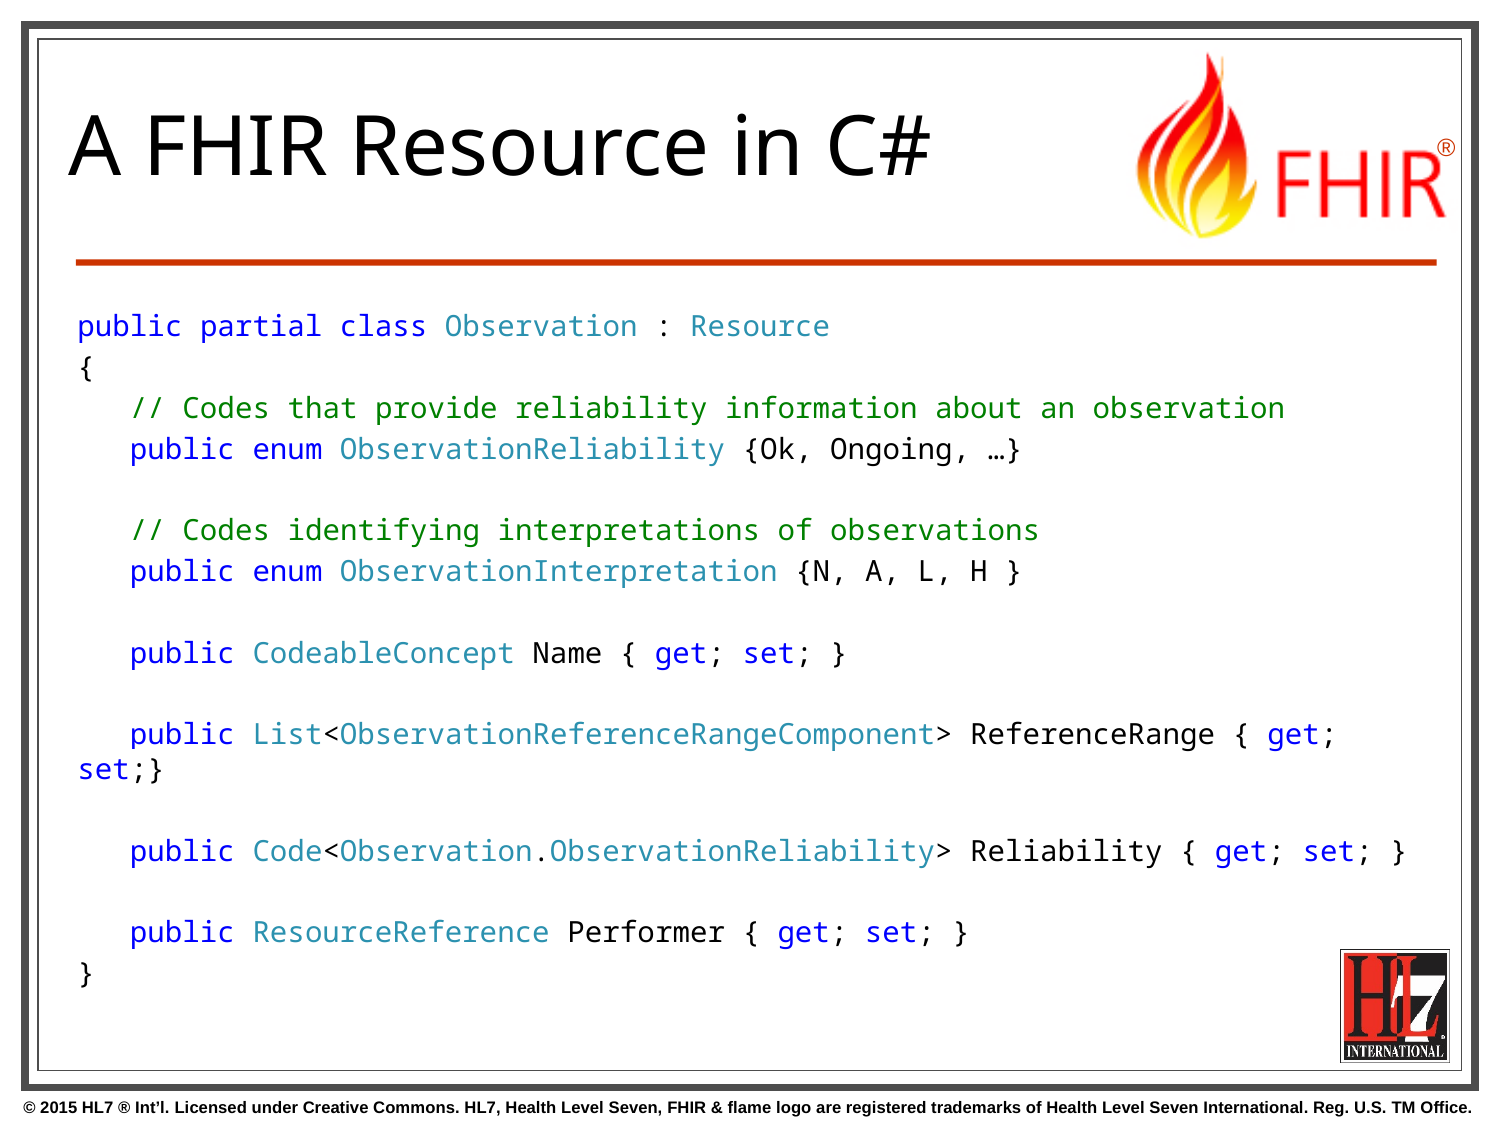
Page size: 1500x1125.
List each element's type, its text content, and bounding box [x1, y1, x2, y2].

picture [1124, 42, 1458, 249]
picture [1340, 949, 1450, 1063]
list public partial class Observation : Resource { // Codes that provide reliability information about an observation public enum ObservationReliability {Ok, Ongoing, …} // Codes identifying interpretations of observations public enum ObservationInterpretation {N, A, L, H } public CodeableConcept Name { get; set; } public List<ObservationReferenceRangeComponent> ReferenceRange { get; set;} public Code<Observation.ObservationReliability> Reliability { get; set; } public ResourceReference Performer { get; set; } } [62, 299, 1438, 1059]
title A FHIR Resource in C# [53, 54, 1128, 249]
